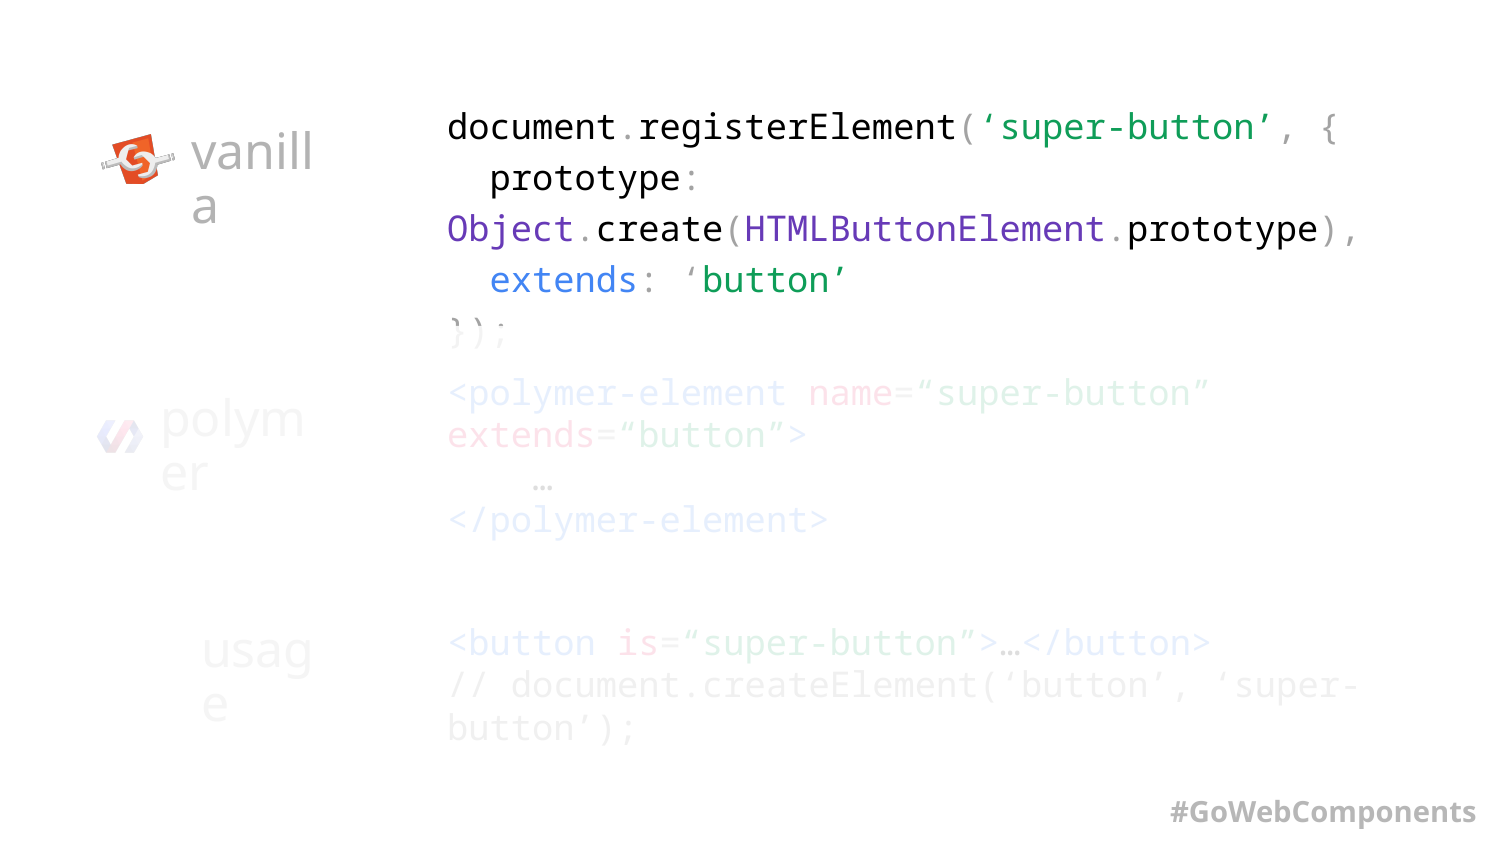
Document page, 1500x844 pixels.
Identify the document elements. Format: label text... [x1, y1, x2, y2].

text_box document.registerElement(‘super-button’, { prototype: Object.create(HTMLButtonElement.prototype), extends: ‘button’ }); [447, 95, 1464, 223]
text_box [92, 392, 319, 460]
text_box [0, 325, 1500, 844]
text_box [101, 125, 319, 192]
text_box #GoWebComponents [1154, 777, 1500, 835]
